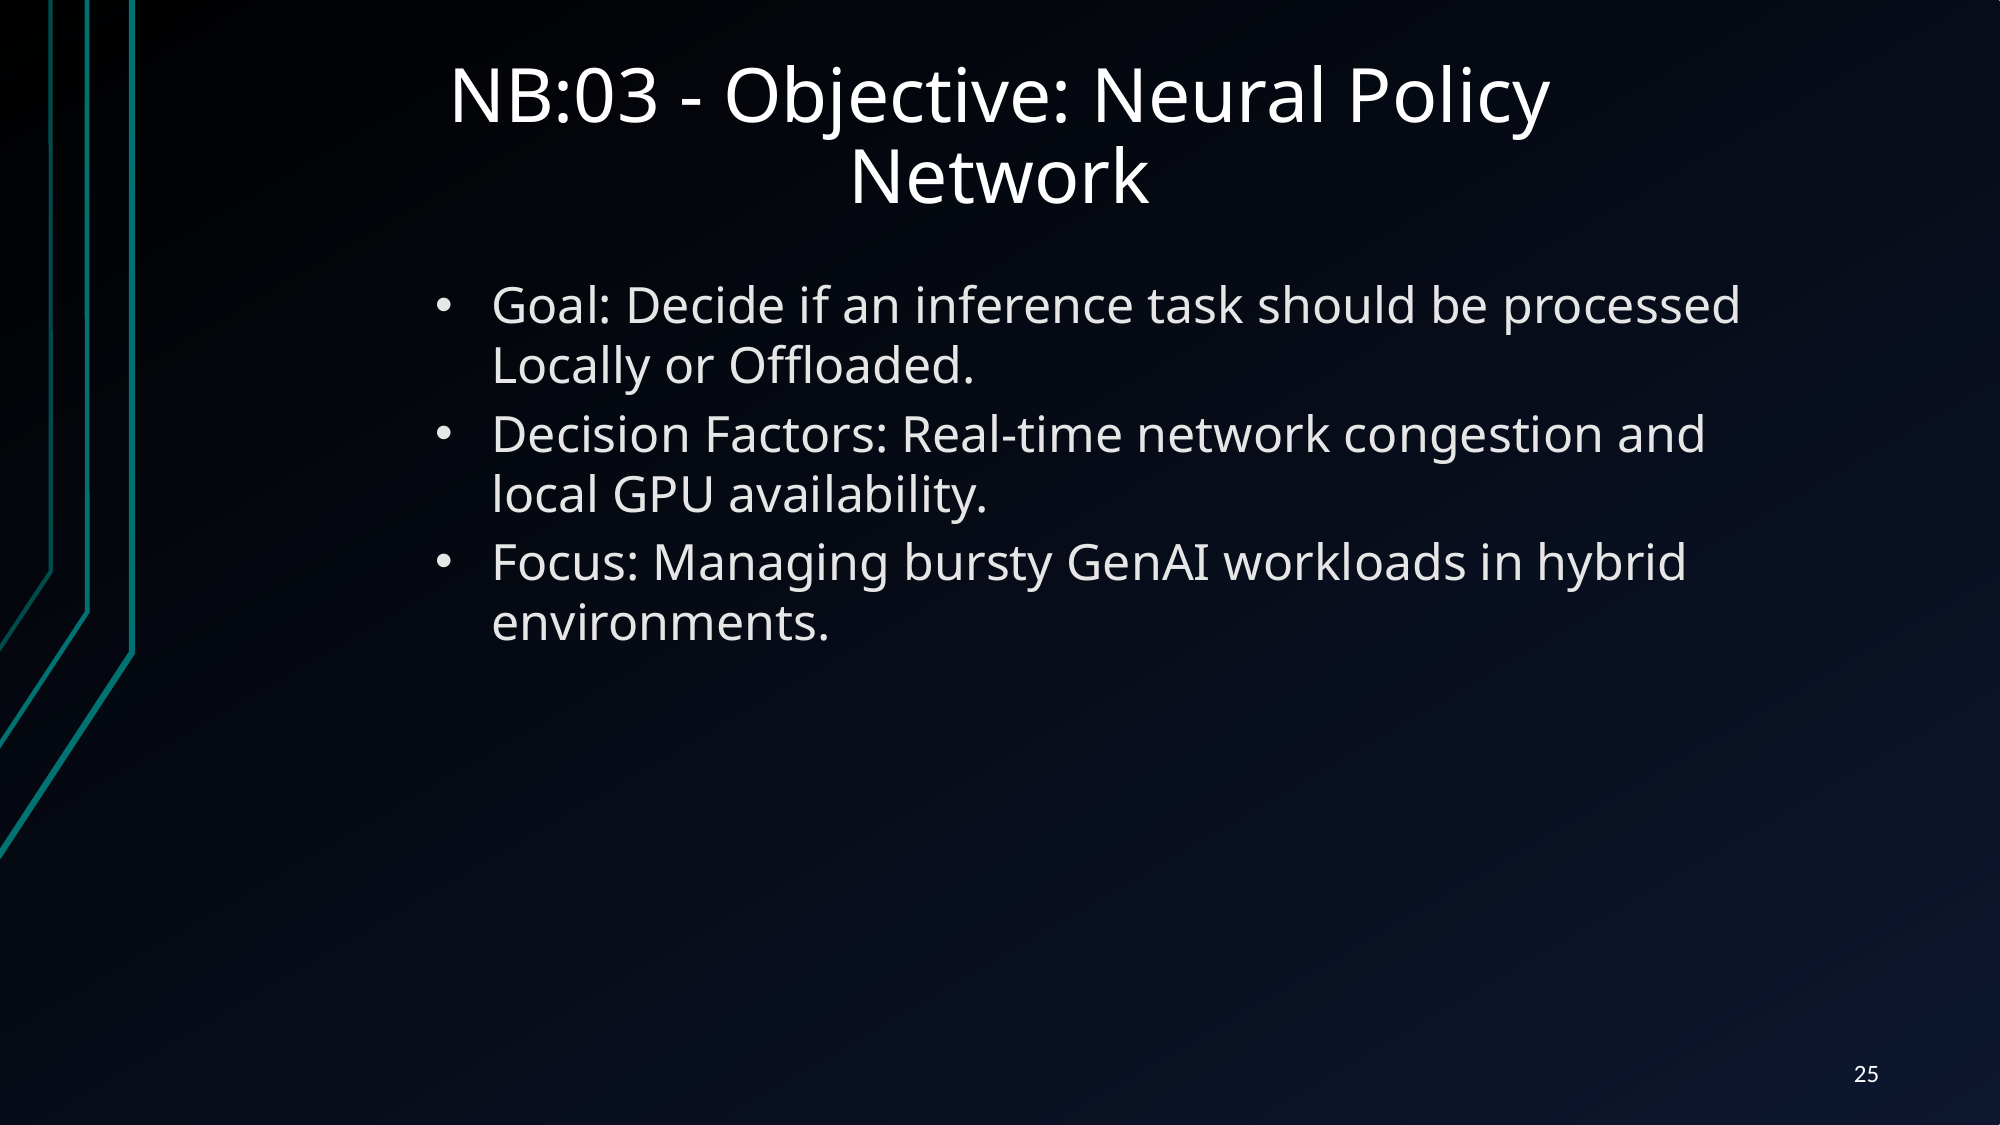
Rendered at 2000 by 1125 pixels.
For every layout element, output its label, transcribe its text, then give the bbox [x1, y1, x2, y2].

title NB:03 - Objective: Neural Policy Network [324, 45, 1675, 233]
list Goal: Decide if an inference task should be processed Locally or Offloaded. Decision Factors: Real-time network congestion and local GPU availability. Focus: Managing bursty GenAI workloads in hybrid environments. [420, 266, 1770, 1009]
slide_number 25 [1732, 1042, 1900, 1103]
